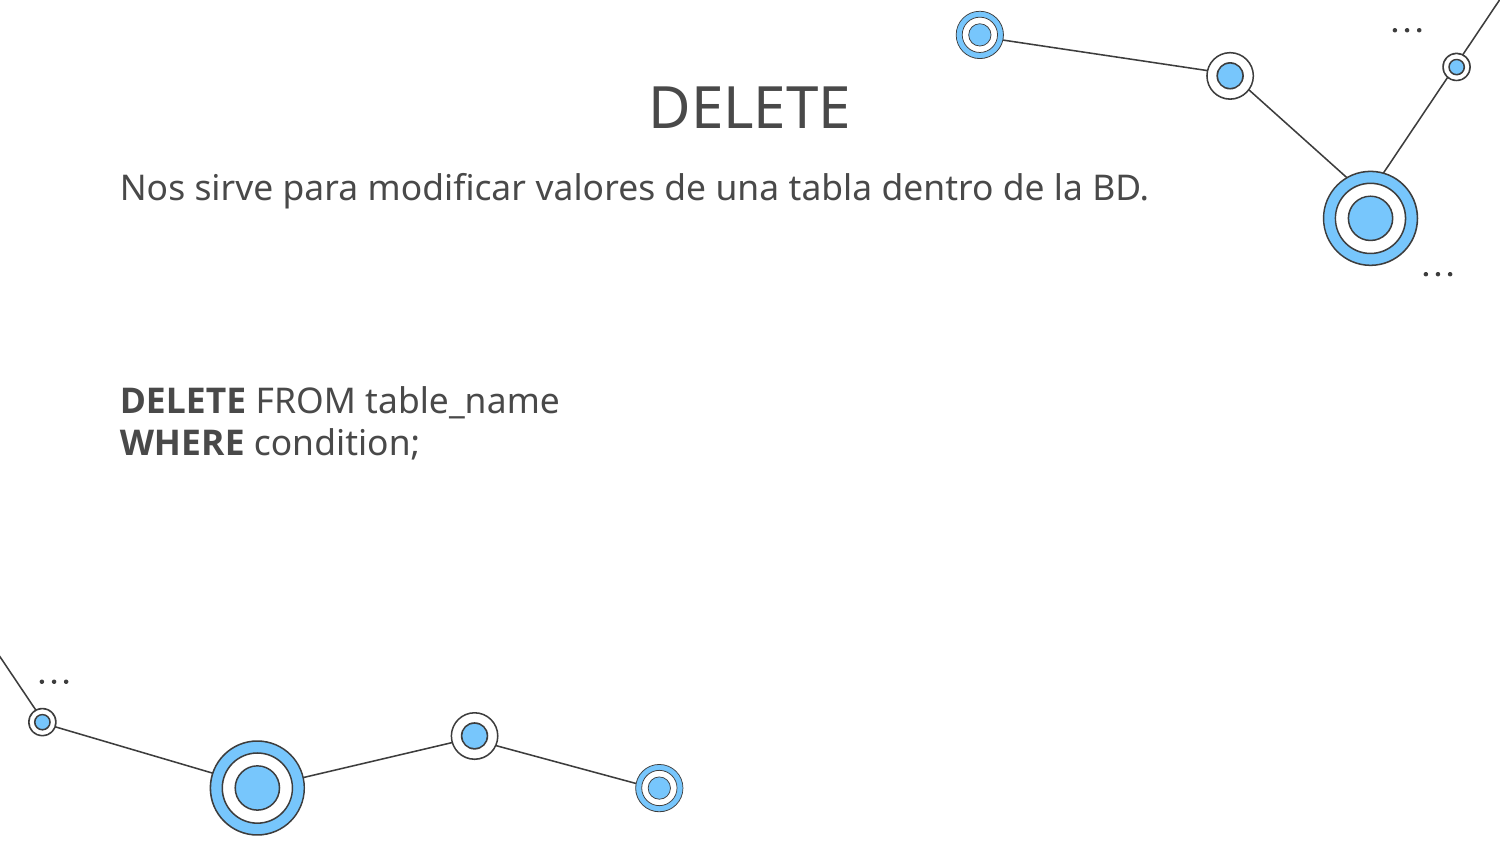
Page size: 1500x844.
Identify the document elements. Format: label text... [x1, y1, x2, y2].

title DELETE [506, 55, 993, 150]
subtitle Nos sirve para modificar valores de una tabla dentro de la BD. DELETE FROM table_name WHERE condition; [104, 150, 1315, 767]
